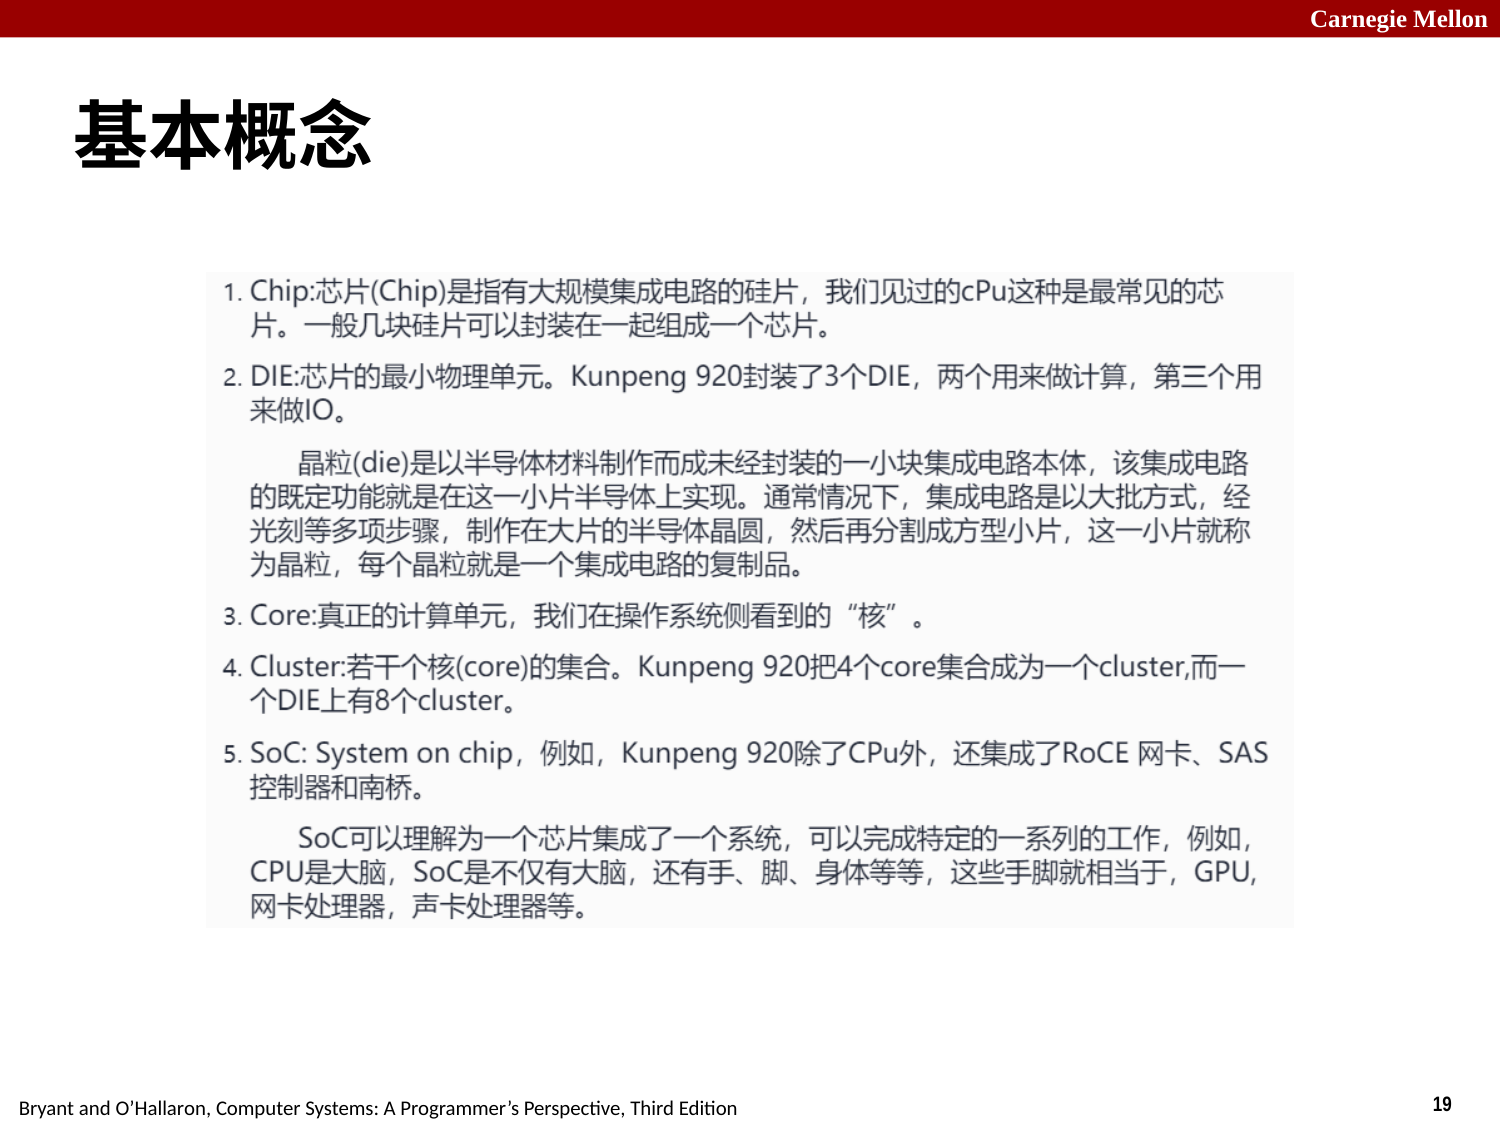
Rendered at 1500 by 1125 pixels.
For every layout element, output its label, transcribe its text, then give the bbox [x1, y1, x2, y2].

title 基本概念 [58, 71, 1305, 197]
picture [206, 272, 1294, 928]
